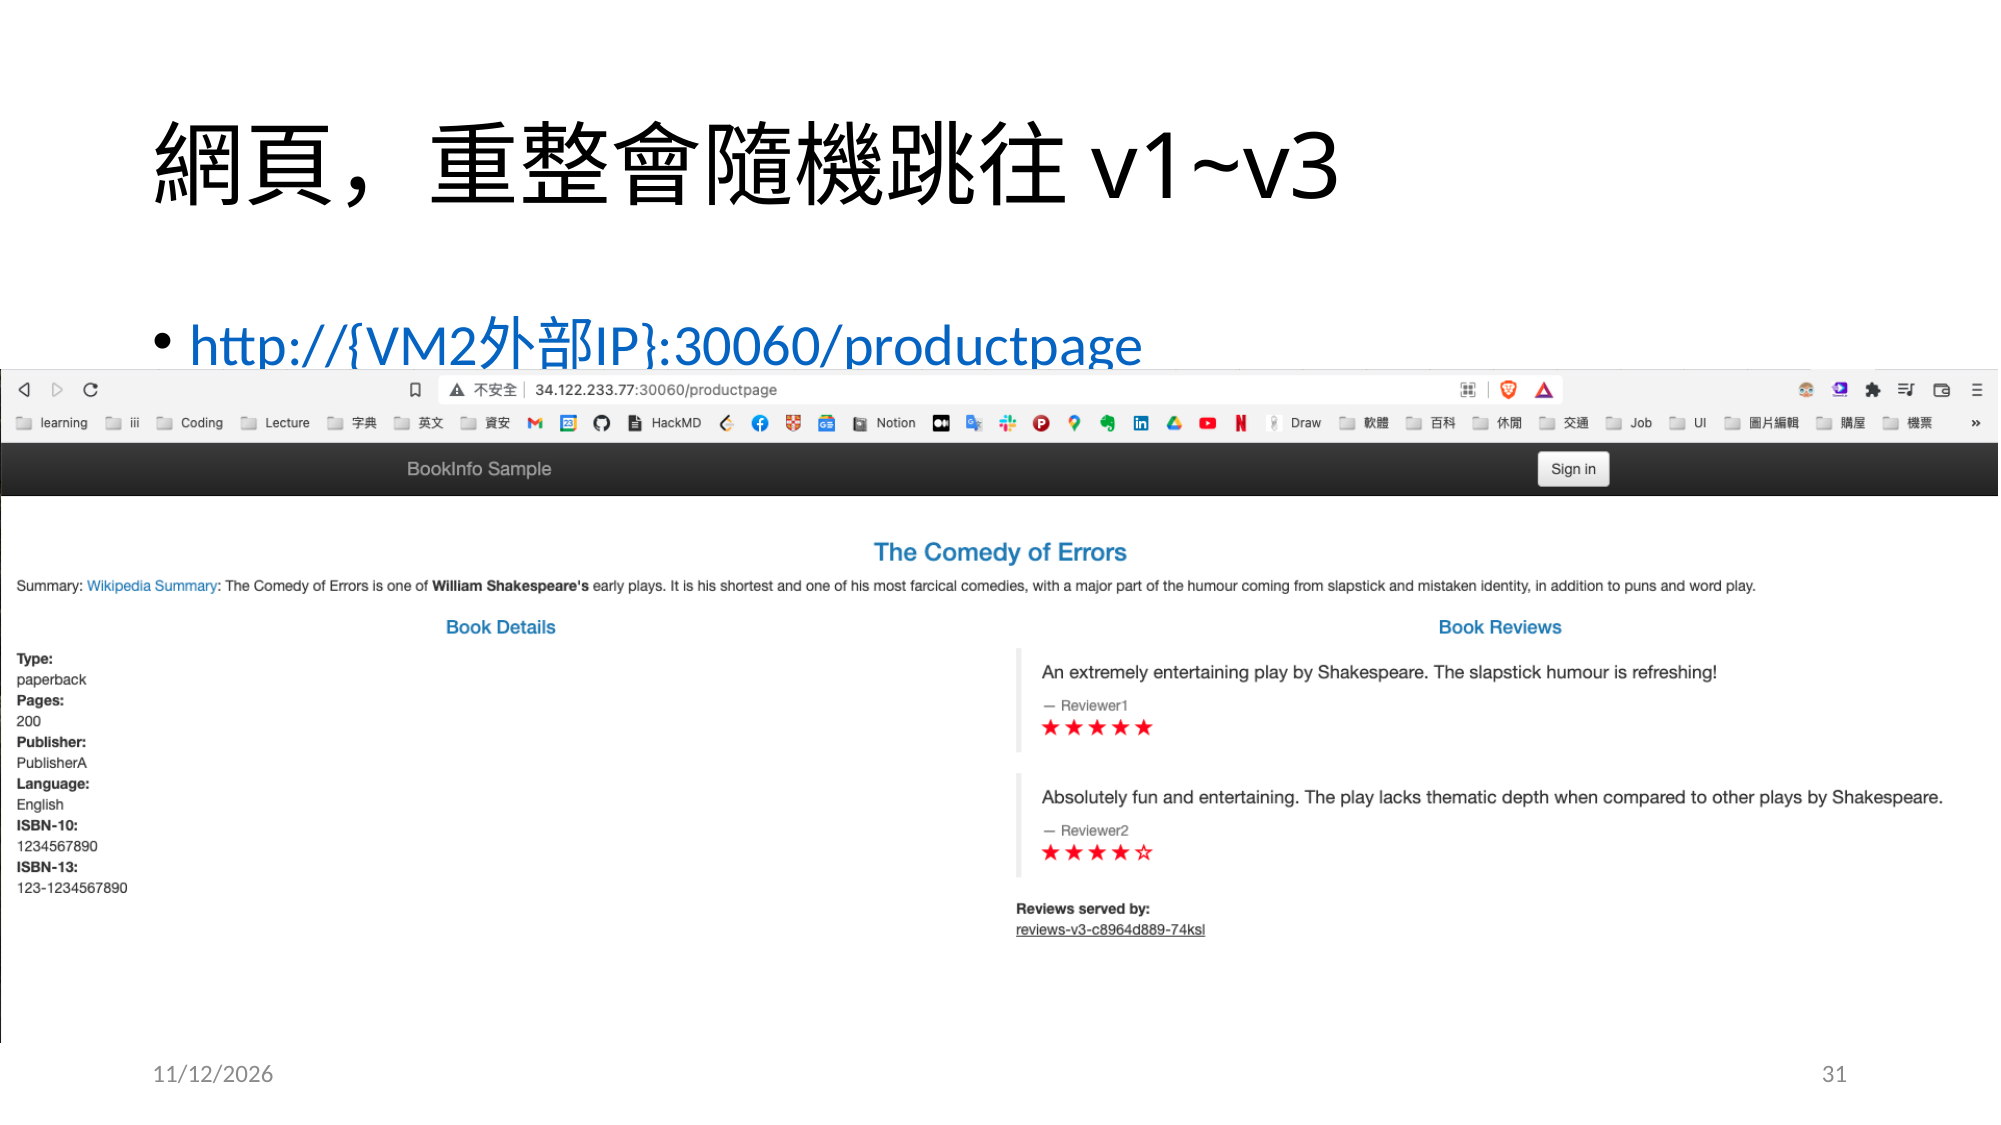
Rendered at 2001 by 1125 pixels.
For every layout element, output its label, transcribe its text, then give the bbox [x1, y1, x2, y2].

picture [0, 369, 1998, 1043]
list http://{VM2外部IP}:30060/productpage [137, 299, 1863, 369]
slide_number 31 [1412, 1043, 1863, 1103]
title 網頁，重整會隨機跳往v1~v3 [137, 59, 1863, 278]
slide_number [137, 1043, 588, 1103]
